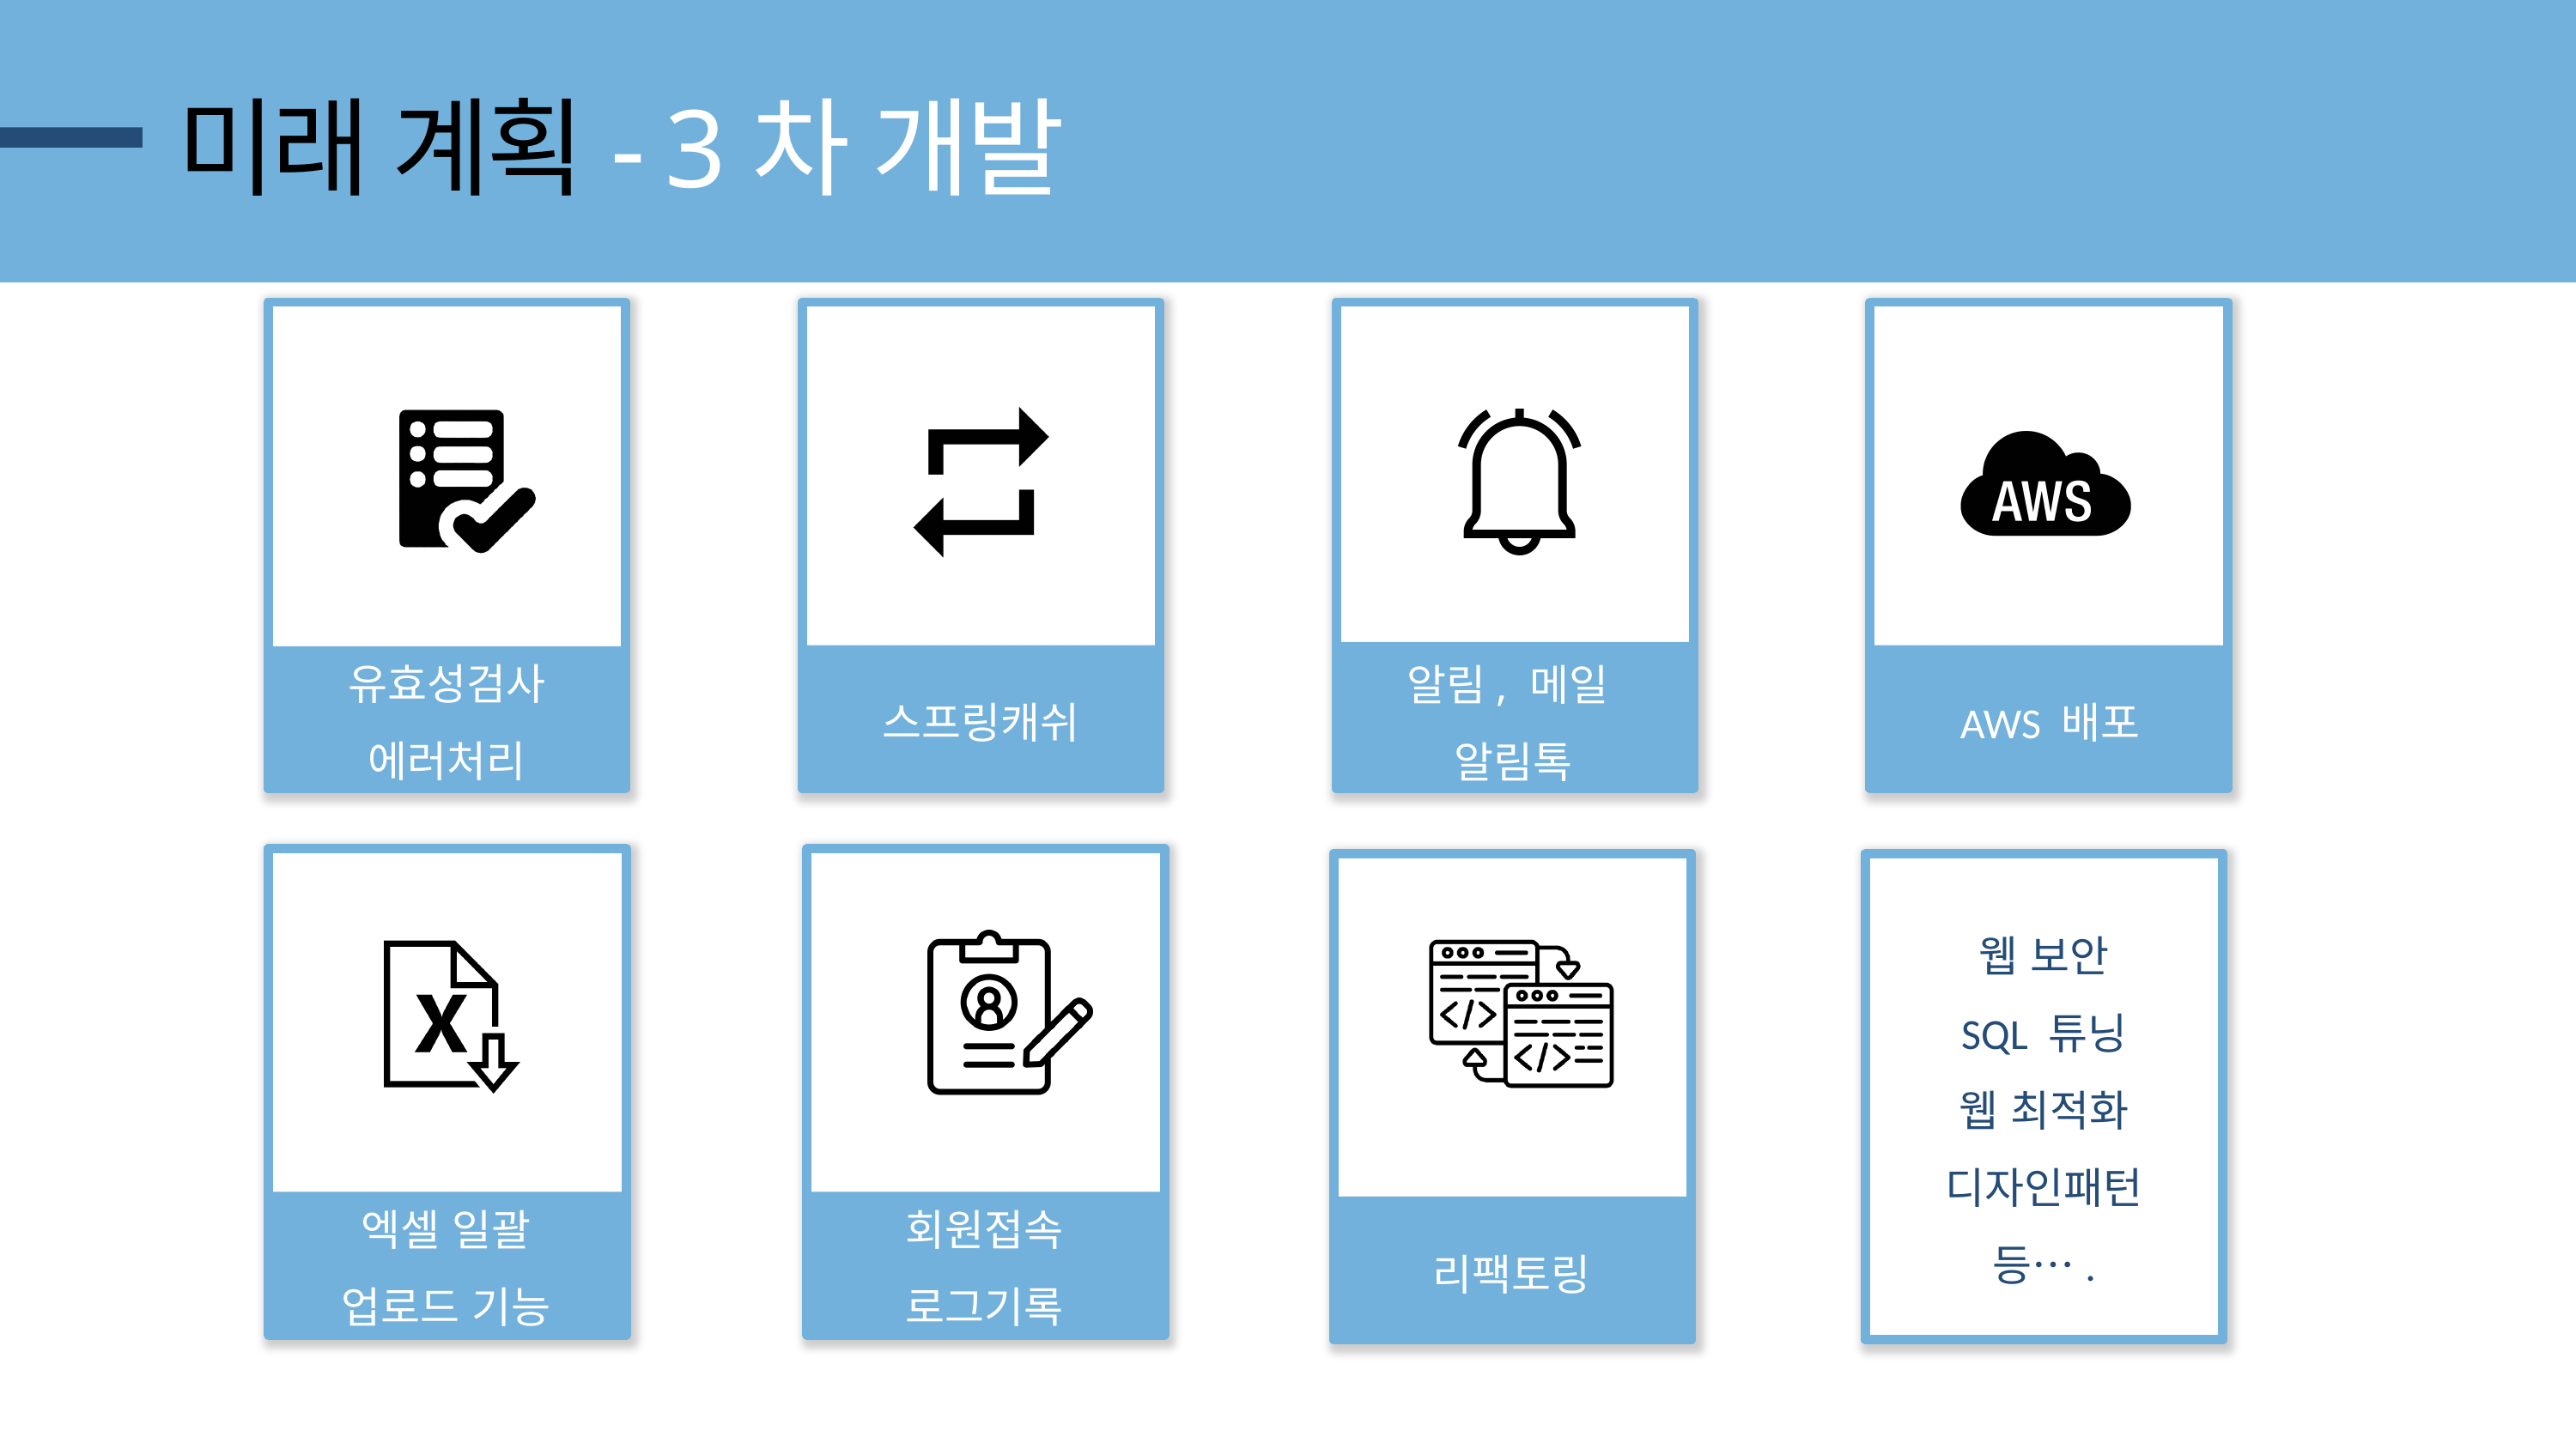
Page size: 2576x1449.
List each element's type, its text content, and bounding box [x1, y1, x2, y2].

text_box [1867, 301, 2231, 791]
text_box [801, 848, 1168, 1338]
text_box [265, 848, 627, 1338]
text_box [1328, 852, 1694, 1343]
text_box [265, 301, 626, 793]
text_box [799, 301, 1163, 791]
text_box 웹 보안 SQL 튜닝 웹 최적화 디자인패턴 등…. [1863, 852, 2225, 1342]
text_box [1331, 301, 1697, 789]
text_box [0, 0, 2576, 283]
